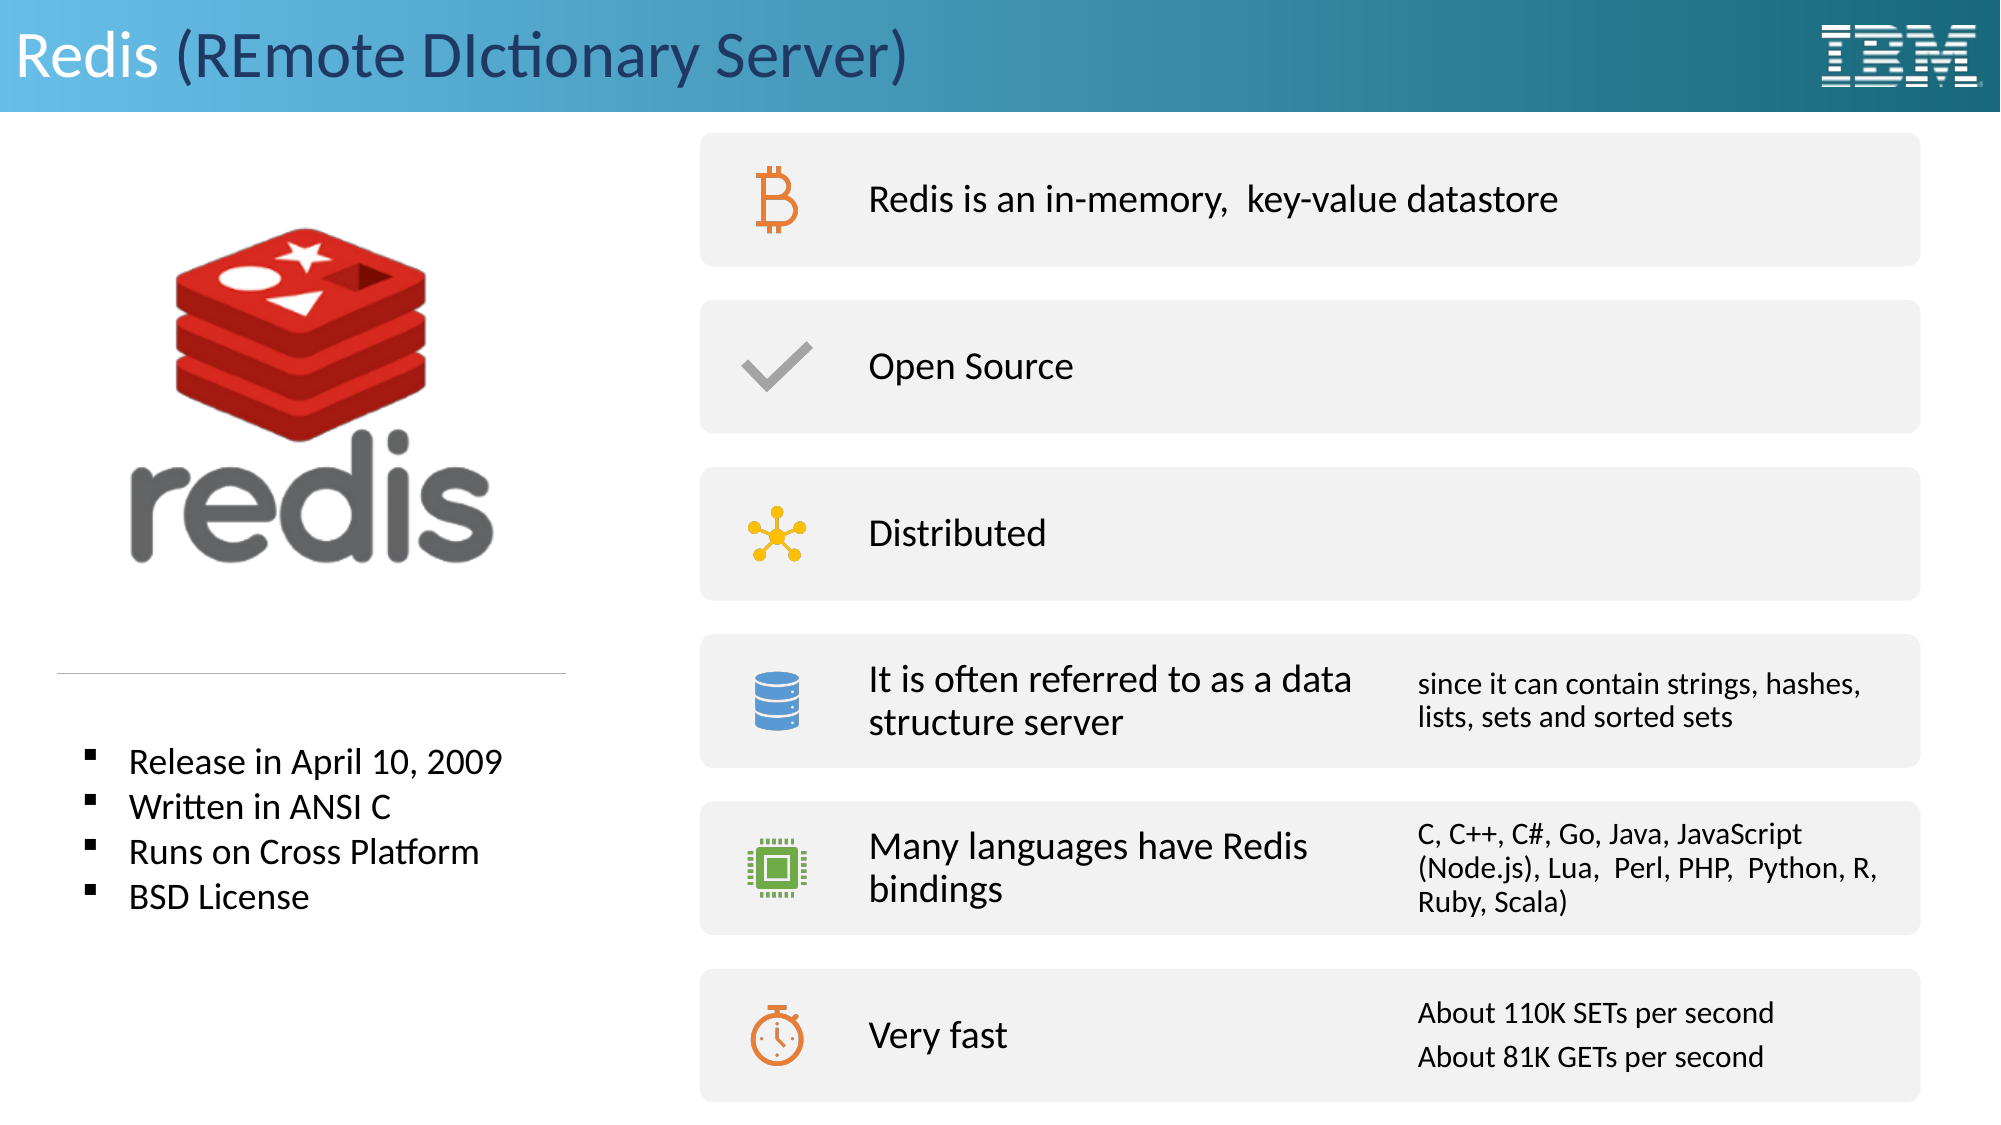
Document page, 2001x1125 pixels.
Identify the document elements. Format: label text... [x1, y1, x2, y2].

title Redis (REmote DIctionary Server) [0, 13, 1725, 99]
text_box Release in April 10, 2009 Written in ANSI C Runs on Cross Platform BSD License [67, 729, 556, 925]
picture [79, 198, 544, 590]
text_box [699, 132, 1921, 1103]
